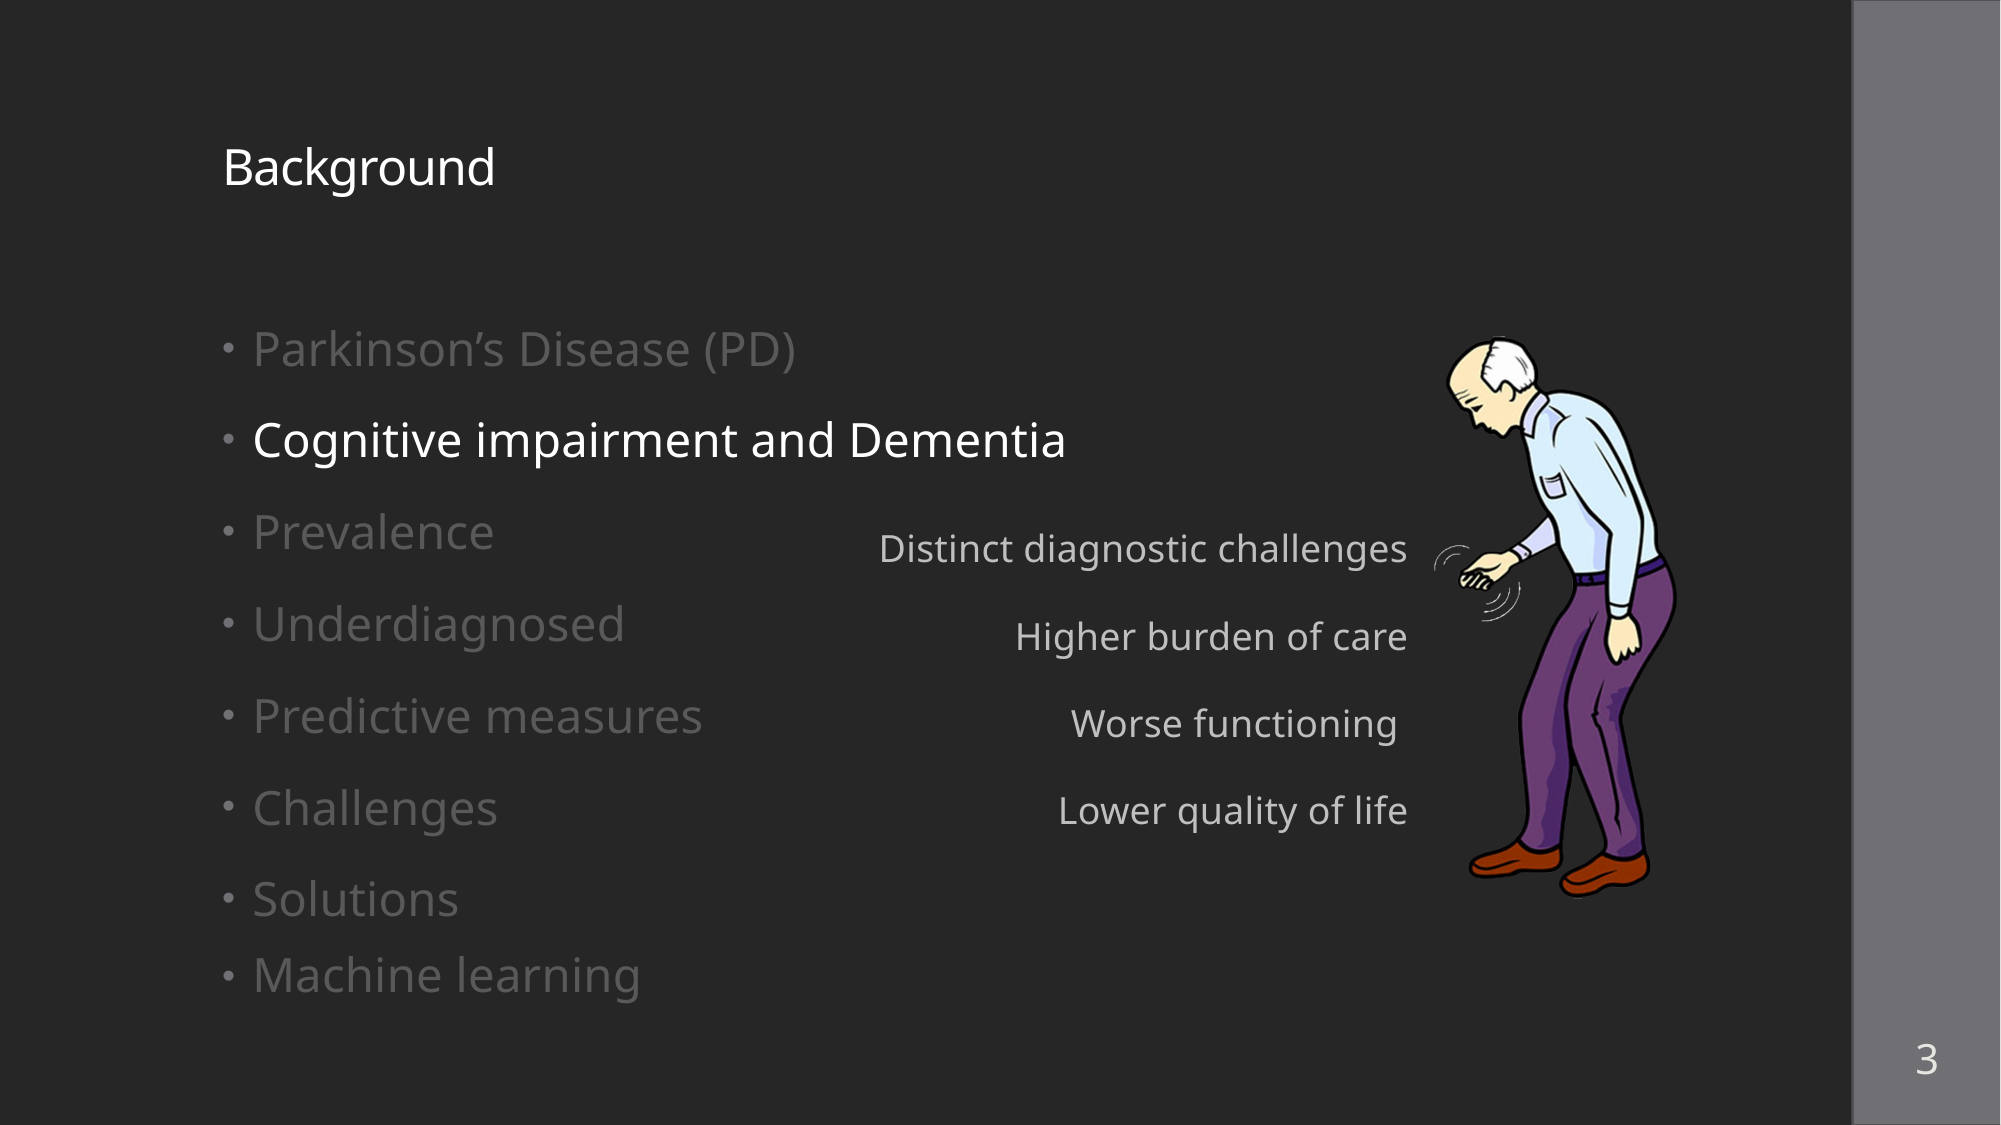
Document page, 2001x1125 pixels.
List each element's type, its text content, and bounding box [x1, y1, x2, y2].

title Background [206, 60, 1797, 278]
text_box Distinct diagnostic challenges Higher burden of care Worse functioning Lower quality of life [483, 508, 1424, 1125]
list Parkinson’s Disease (PD) Cognitive impairment and Dementia Prevalence Underdiagnosed Predictive measures Challenges Solutions Machine learning [206, 299, 1412, 1014]
picture [1431, 336, 1680, 900]
slide_number 3 [1852, 1012, 2000, 1110]
